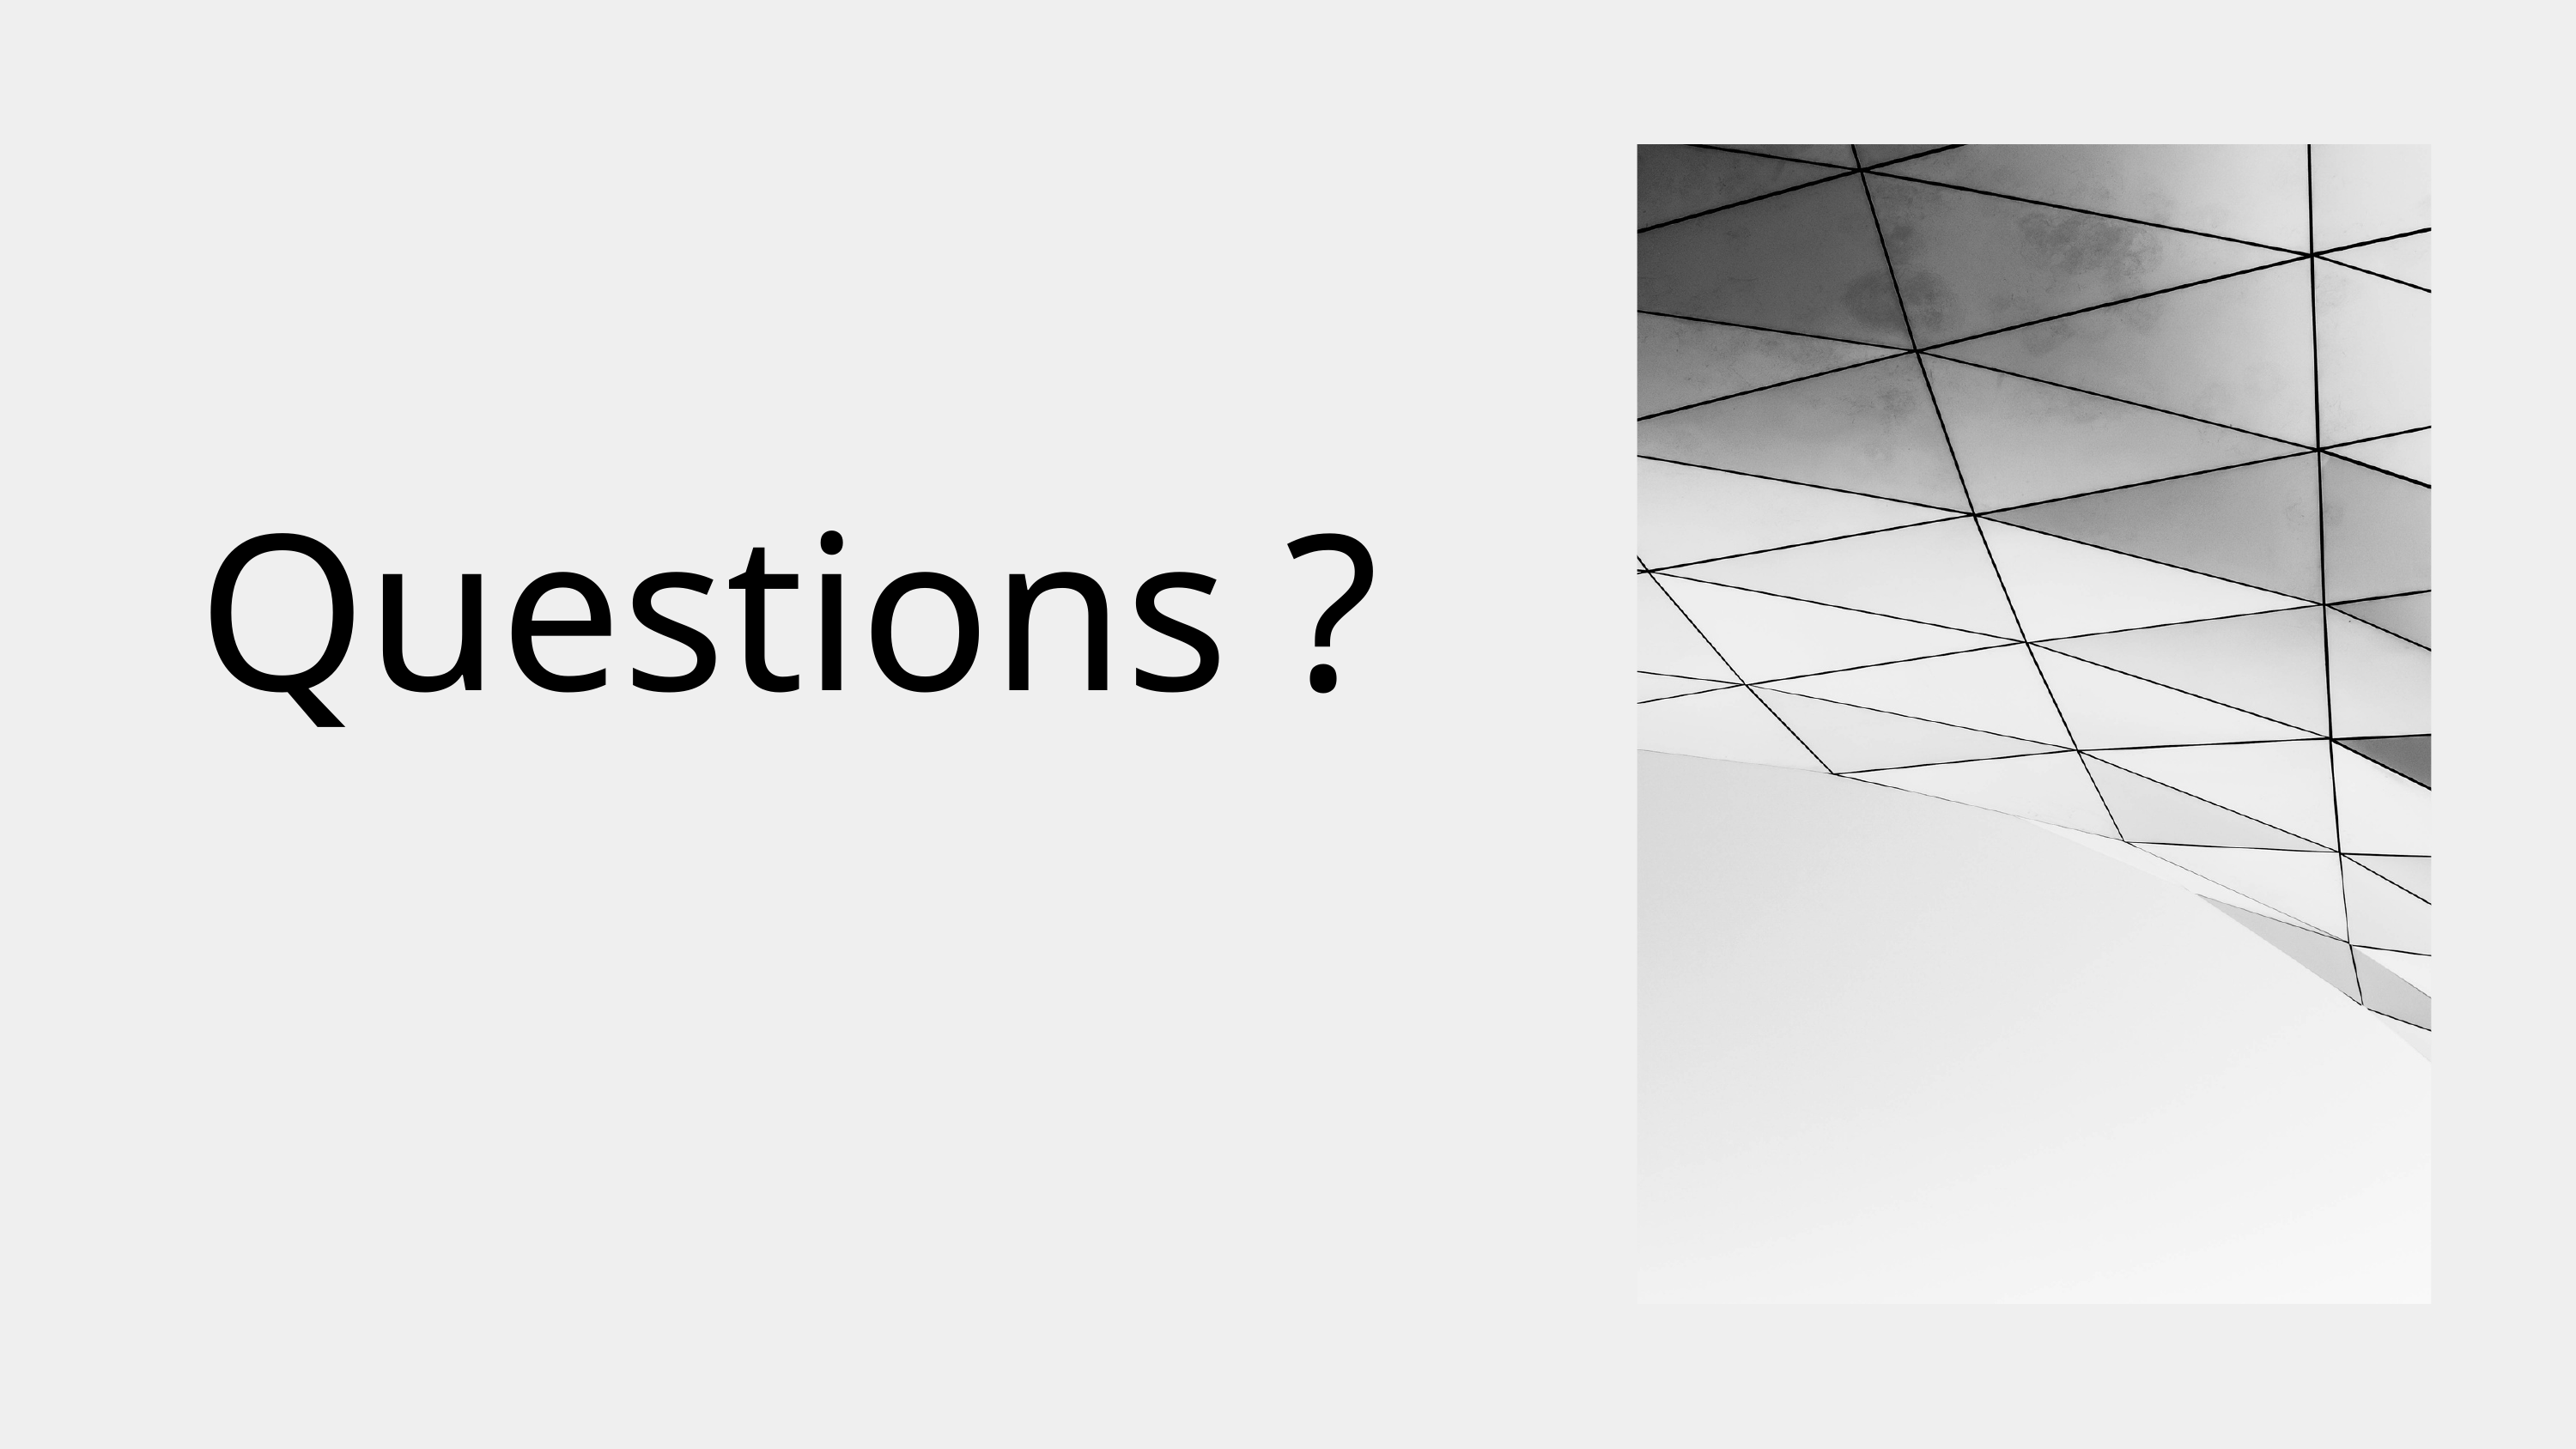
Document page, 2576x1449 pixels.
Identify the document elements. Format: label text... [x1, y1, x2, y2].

text_box [1637, 144, 2432, 1304]
text_box Questions ? [144, 487, 1432, 735]
